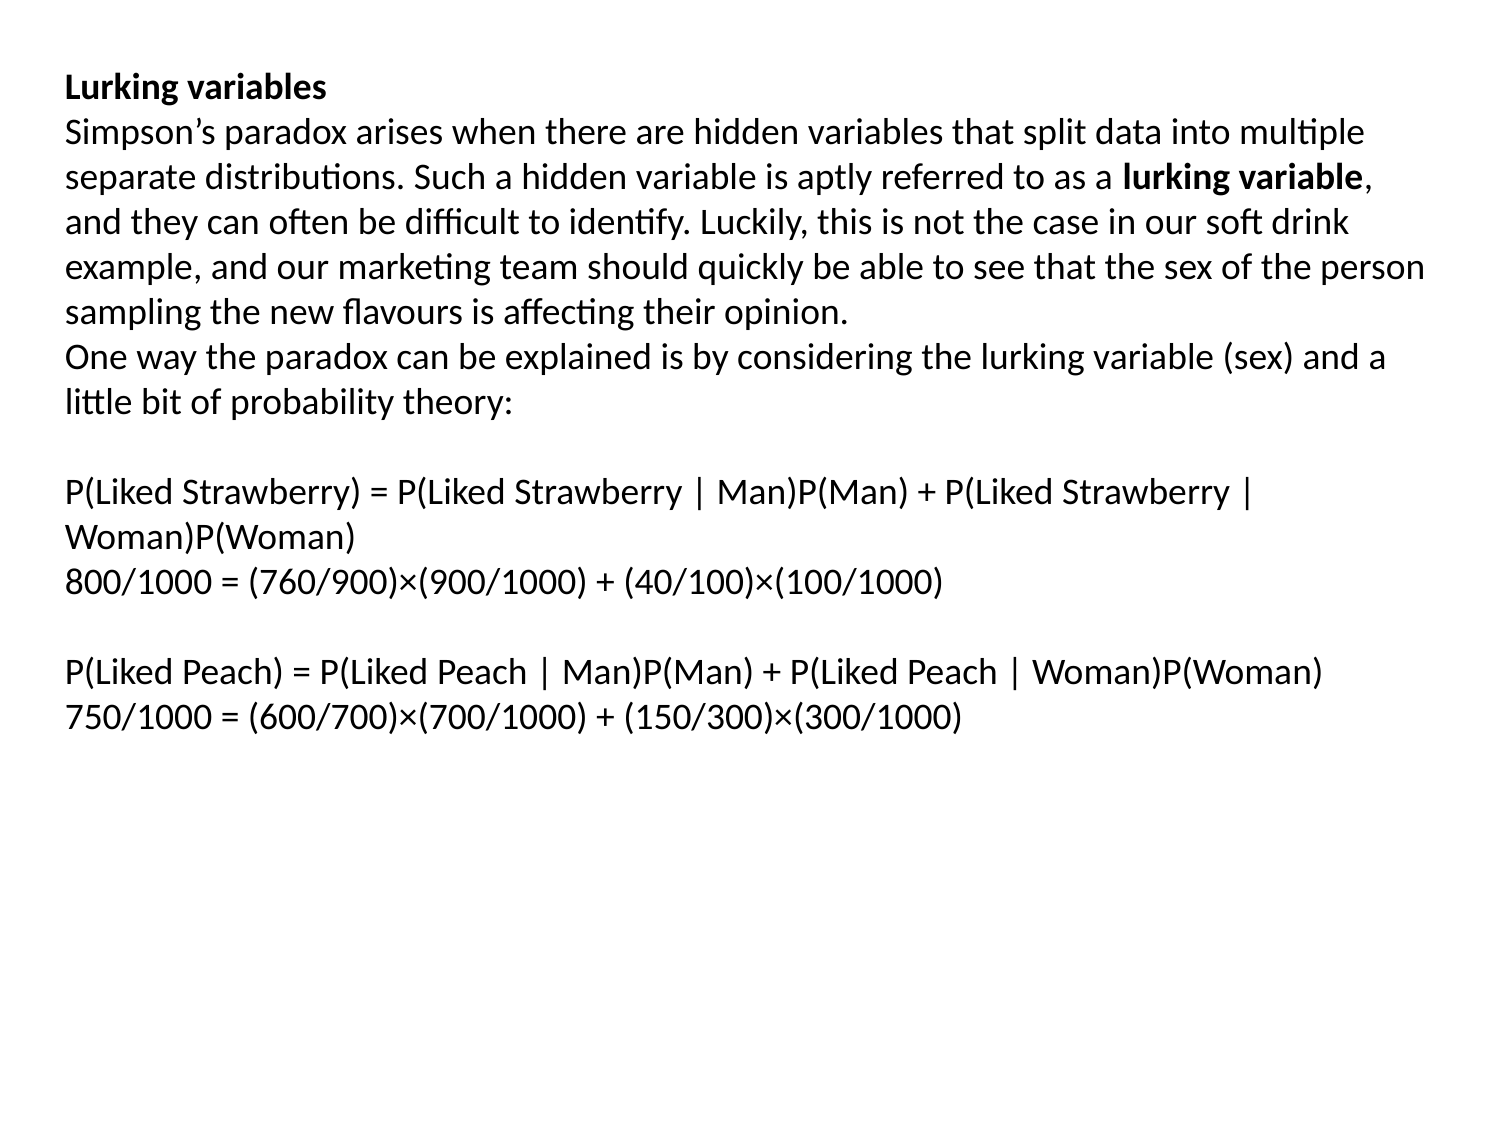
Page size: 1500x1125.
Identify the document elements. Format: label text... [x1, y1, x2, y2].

text_box Lurking variables Simpson’s paradox arises when there are hidden variables that split data into multiple separate distributions. Such a hidden variable is aptly referred to as a lurking variable, and they can often be difficult to identify. Luckily, this is not the case in our soft drink example, and our marketing team should quickly be able to see that the sex of the person sampling the new flavours is affecting their opinion. One way the paradox can be explained is by considering the lurking variable (sex) and a little bit of probability theory: P(Liked Strawberry) = P(Liked Strawberry | Man)P(Man) + P(Liked Strawberry | Woman)P(Woman) 800/1000 = (760/900)×(900/1000) + (40/100)×(100/1000) P(Liked Peach) = P(Liked Peach | Man)P(Man) + P(Liked Peach | Woman)P(Woman) 750/1000 = (600/700)×(700/1000) + (150/300)×(300/1000) [50, 55, 1450, 745]
